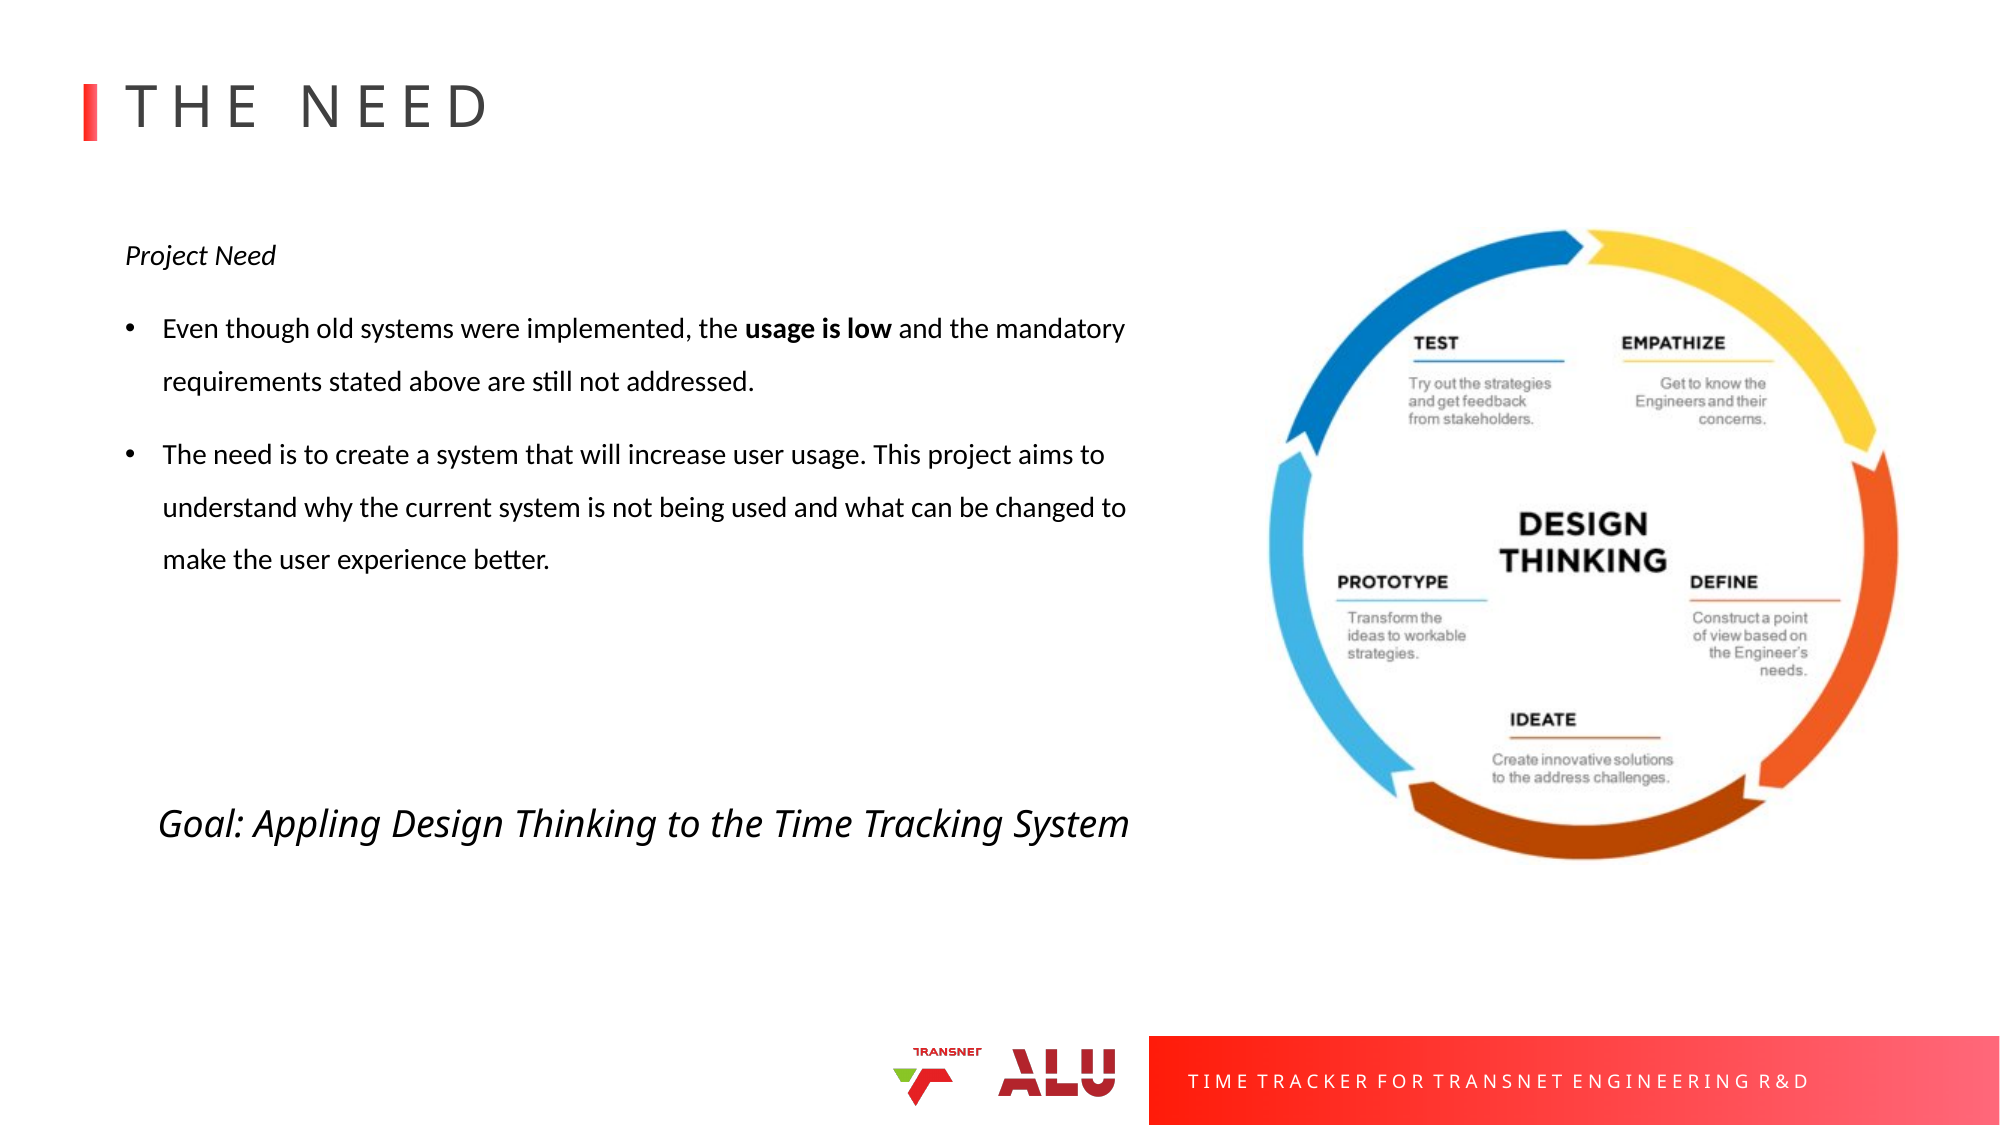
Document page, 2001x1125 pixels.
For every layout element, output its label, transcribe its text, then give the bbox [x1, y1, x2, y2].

picture [83, 84, 98, 141]
picture [893, 1048, 982, 1106]
list Project Need Even though old systems were implemented, the usage is low and the mandatory requirements stated above are still not addressed. The need is to create a system that will increase user usage. This project aims to understand why the current system is not being used and what can be changed to make the user experience better. [110, 211, 1202, 926]
title THE NEED [110, 0, 1836, 218]
text_box Goal: Appling Design Thinking to the Time Tracking System [142, 787, 1242, 865]
picture [1149, 1036, 2000, 1125]
picture [997, 1048, 1116, 1098]
picture [1264, 227, 1905, 865]
